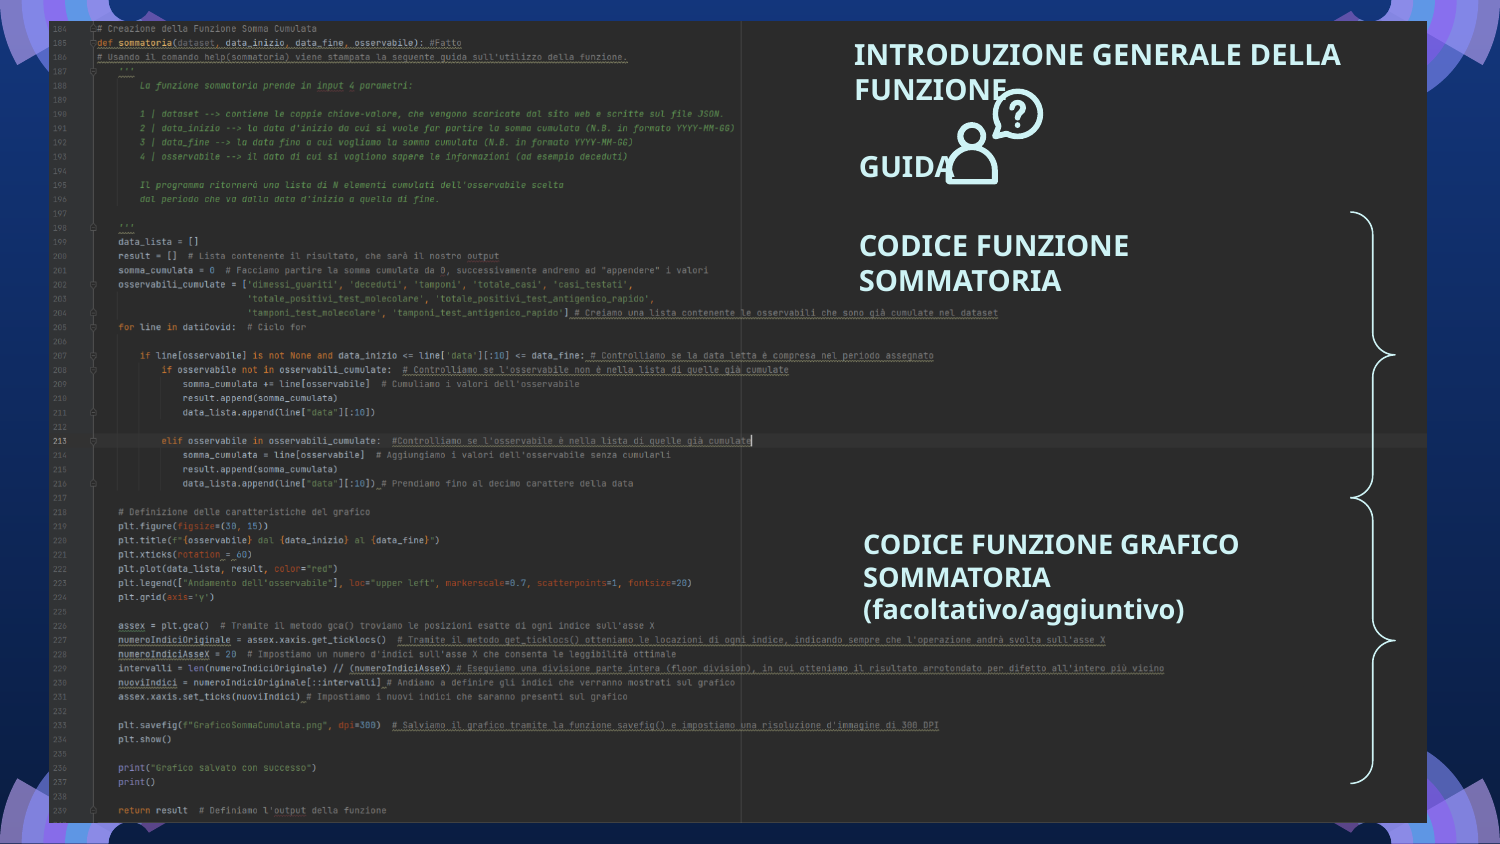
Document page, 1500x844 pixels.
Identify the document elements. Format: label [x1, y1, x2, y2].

picture [48, 21, 1427, 823]
text_box [945, 88, 1044, 185]
